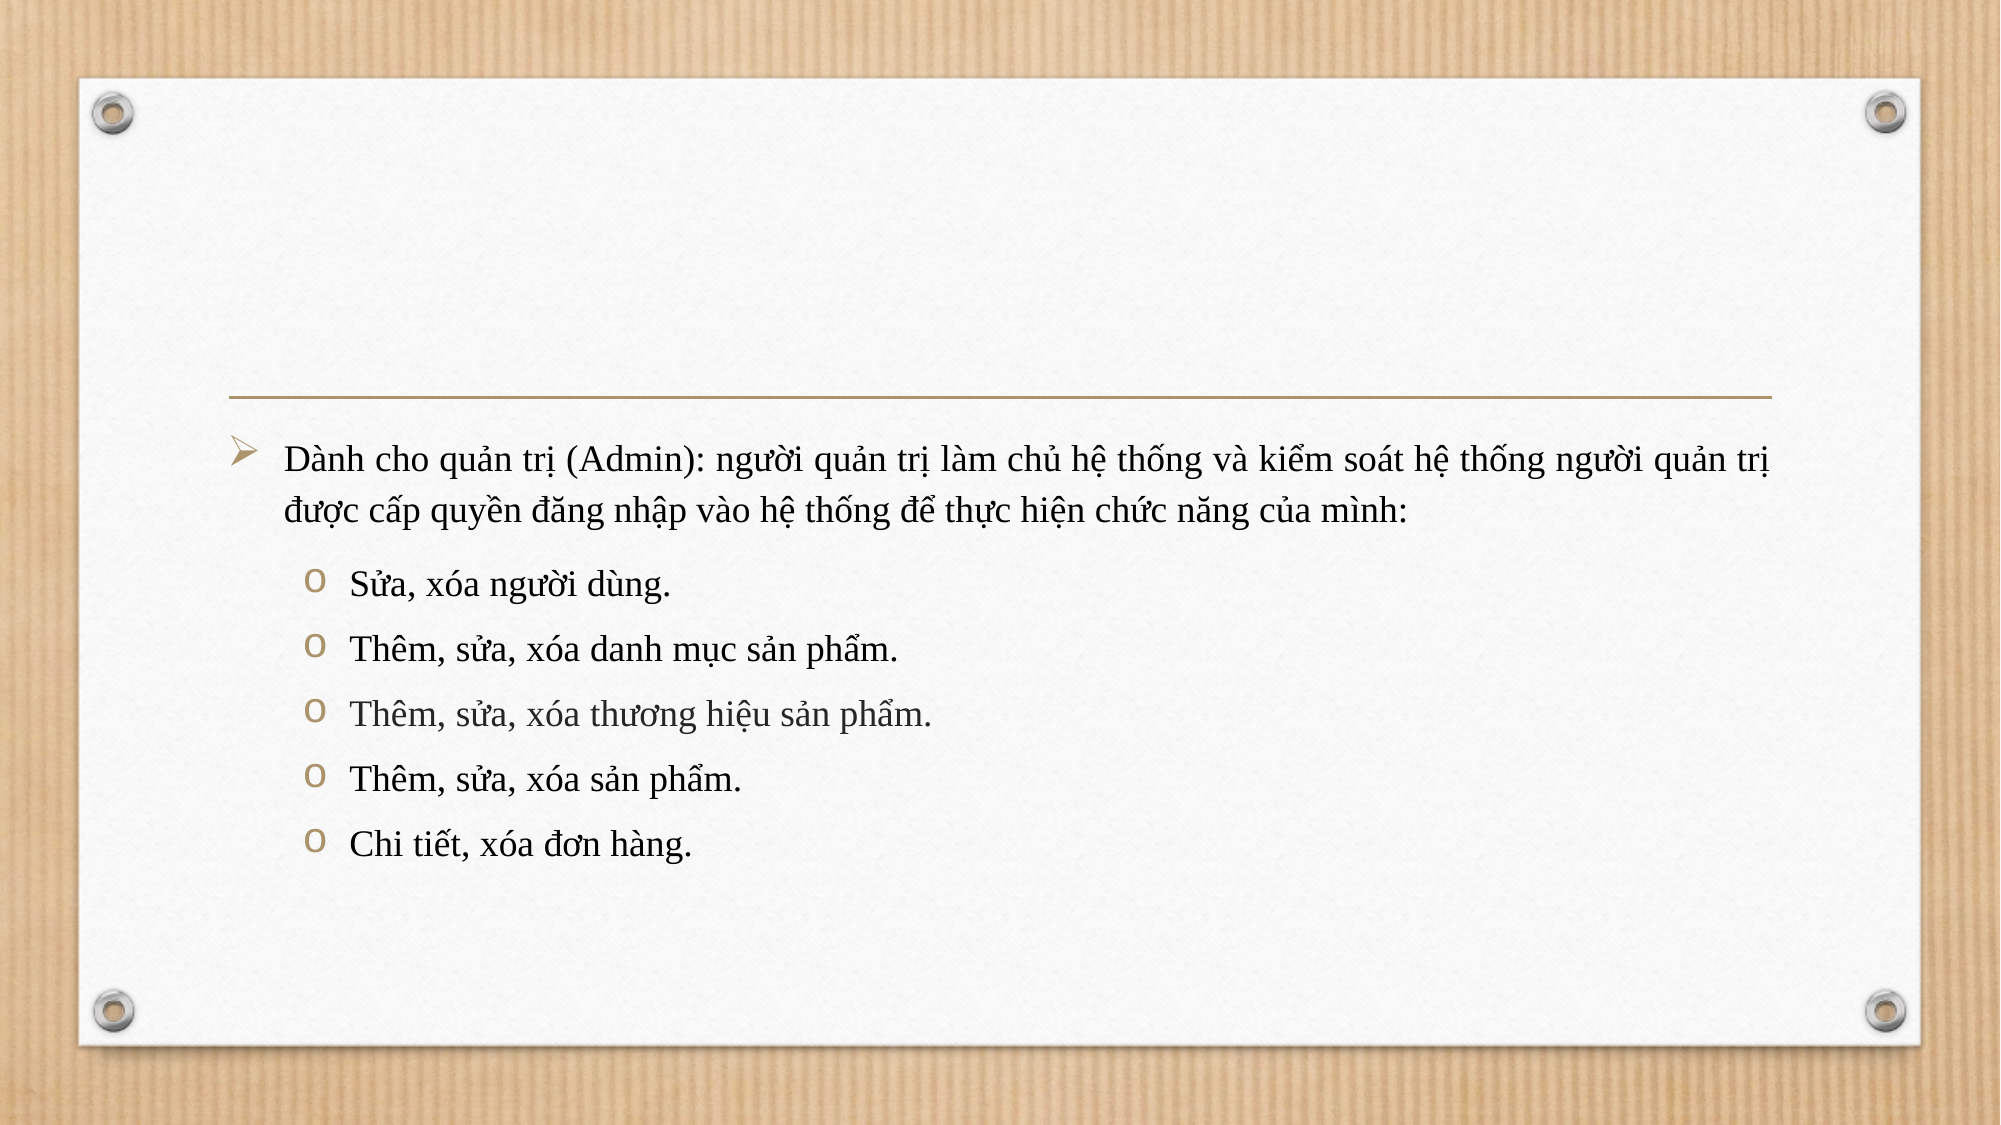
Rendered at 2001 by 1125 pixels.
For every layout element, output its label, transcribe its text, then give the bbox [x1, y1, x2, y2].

picture [0, 0, 2001, 1125]
list Dành cho quản trị (Admin): người quản trị làm chủ hệ thống và kiểm soát hệ thống người quản trị được cấp quyền đăng nhập vào hệ thống để thực hiện chức năng của mình: Sửa, xóa người dùng. Thêm, sửa, xóa danh mục sản phẩm. Thêm, sửa, xóa thương hiệu sản phẩm. Thêm, sửa, xóa sản phẩm. Chi tiết, xóa đơn hàng. [212, 419, 1788, 964]
